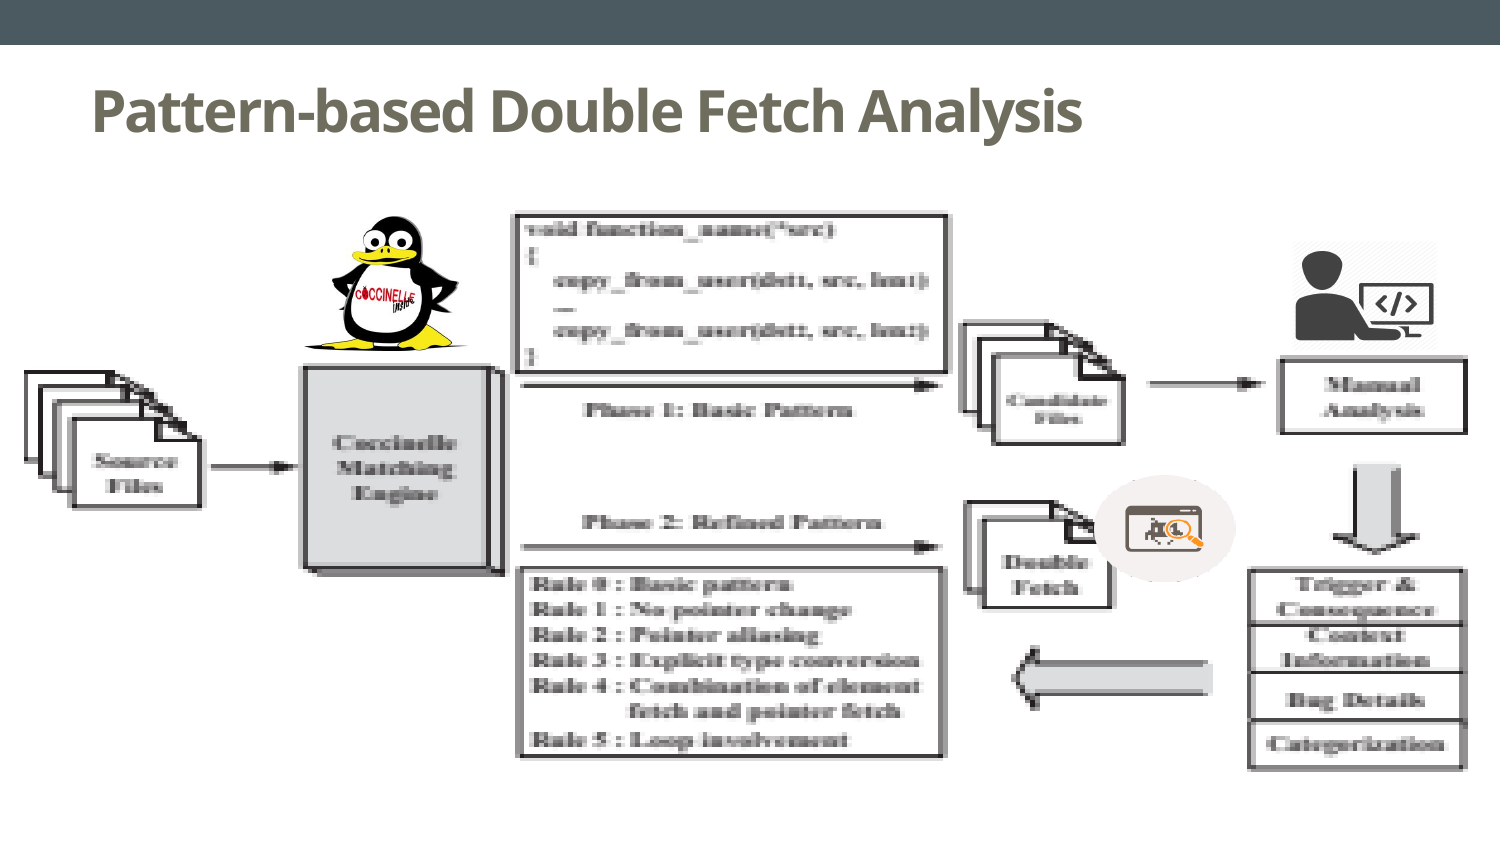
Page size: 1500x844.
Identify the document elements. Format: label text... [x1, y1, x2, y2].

picture [0, 200, 1500, 784]
title Pattern-based Double Fetch Analysis [75, 48, 1384, 171]
